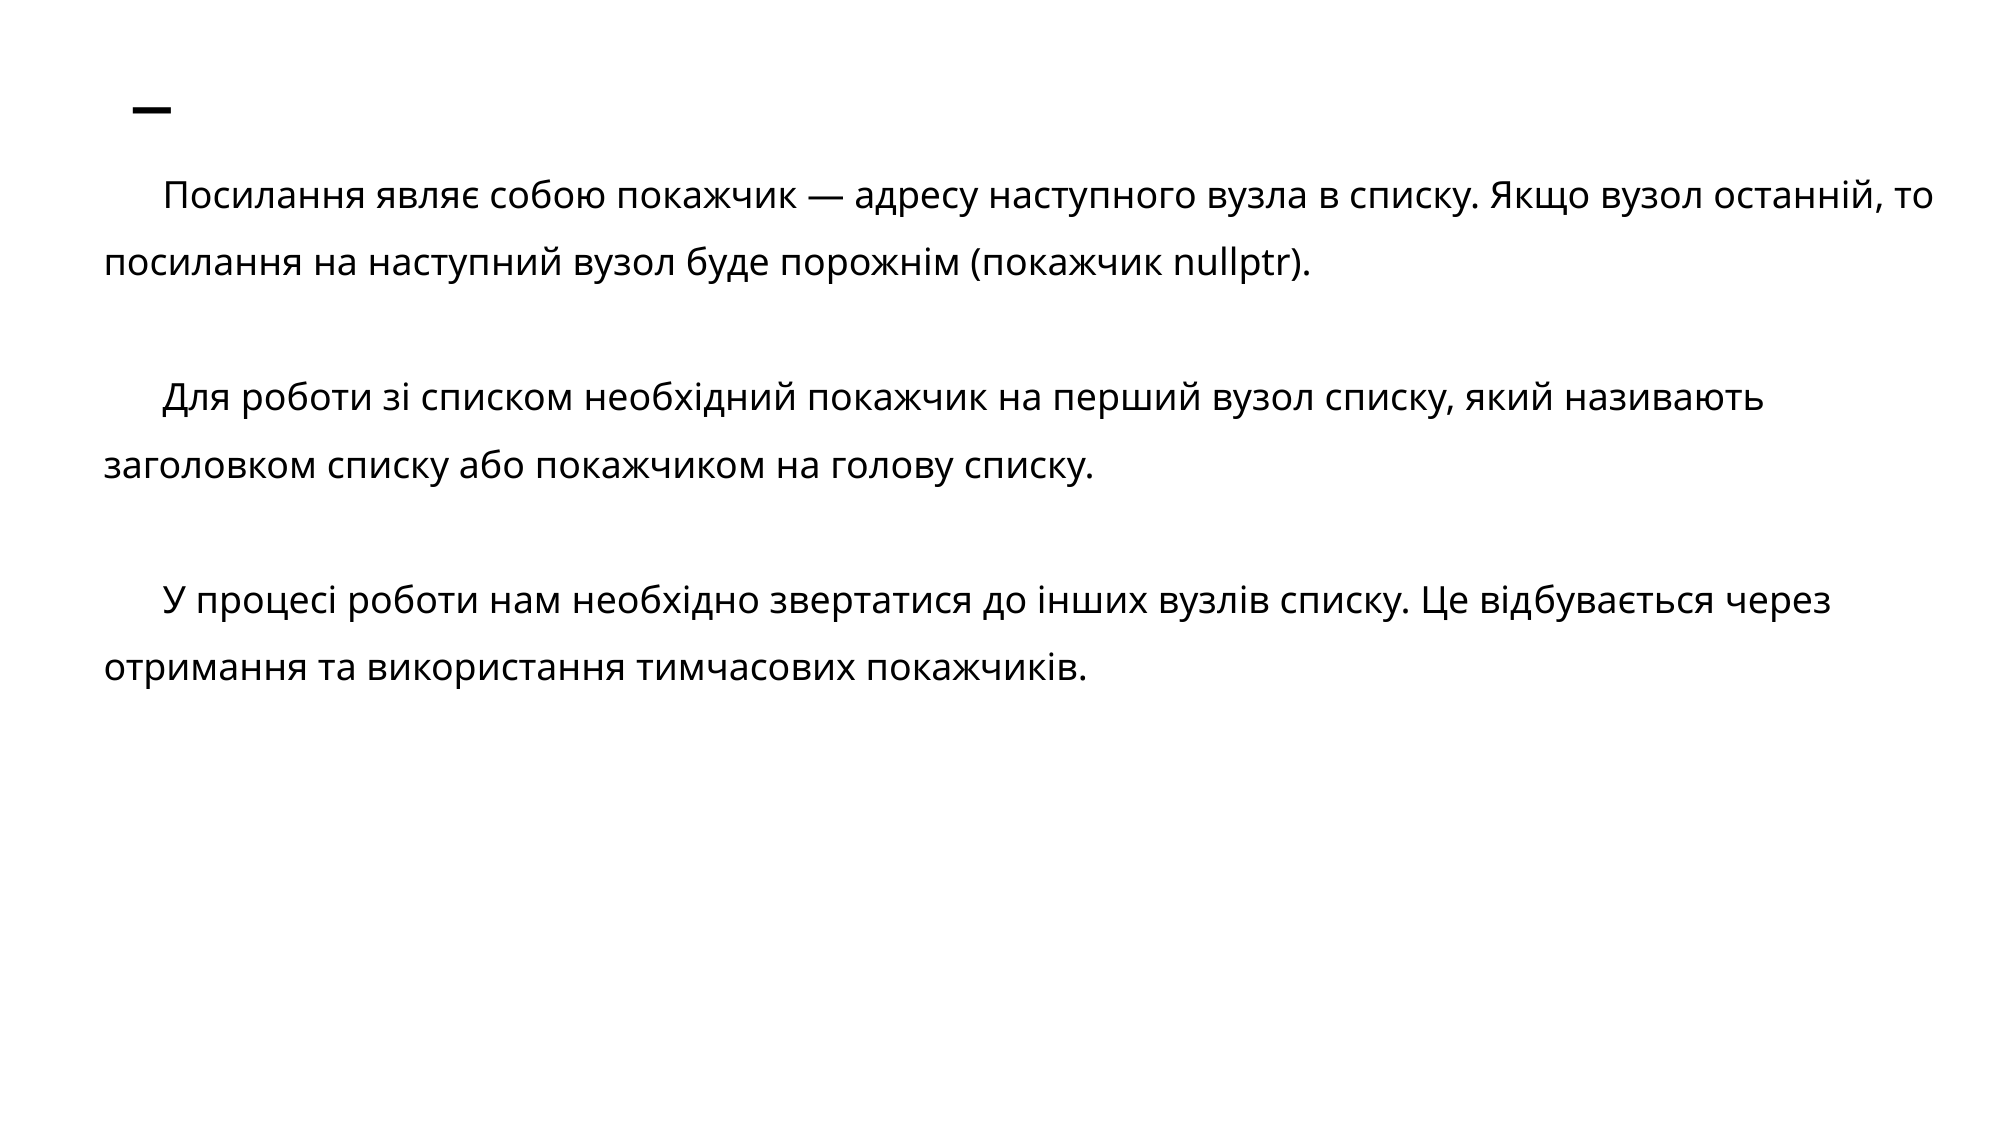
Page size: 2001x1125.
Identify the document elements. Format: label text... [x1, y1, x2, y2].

title _ [0, 0, 2000, 140]
list Посилання являє собою покажчик — адресу наступного вузла в списку. Якщо вузол останній, то посилання на наступний вузол буде порожнім (покажчик nullptr). Для роботи зі списком необхідний покажчик на перший вузол списку, який називають заголовком списку або покажчиком на голову списку. У процесі роботи нам необхідно звертатися до інших вузлів списку. Це від­бу­вається через отримання та використання тимчасових покажчиків. [0, 140, 2000, 1125]
